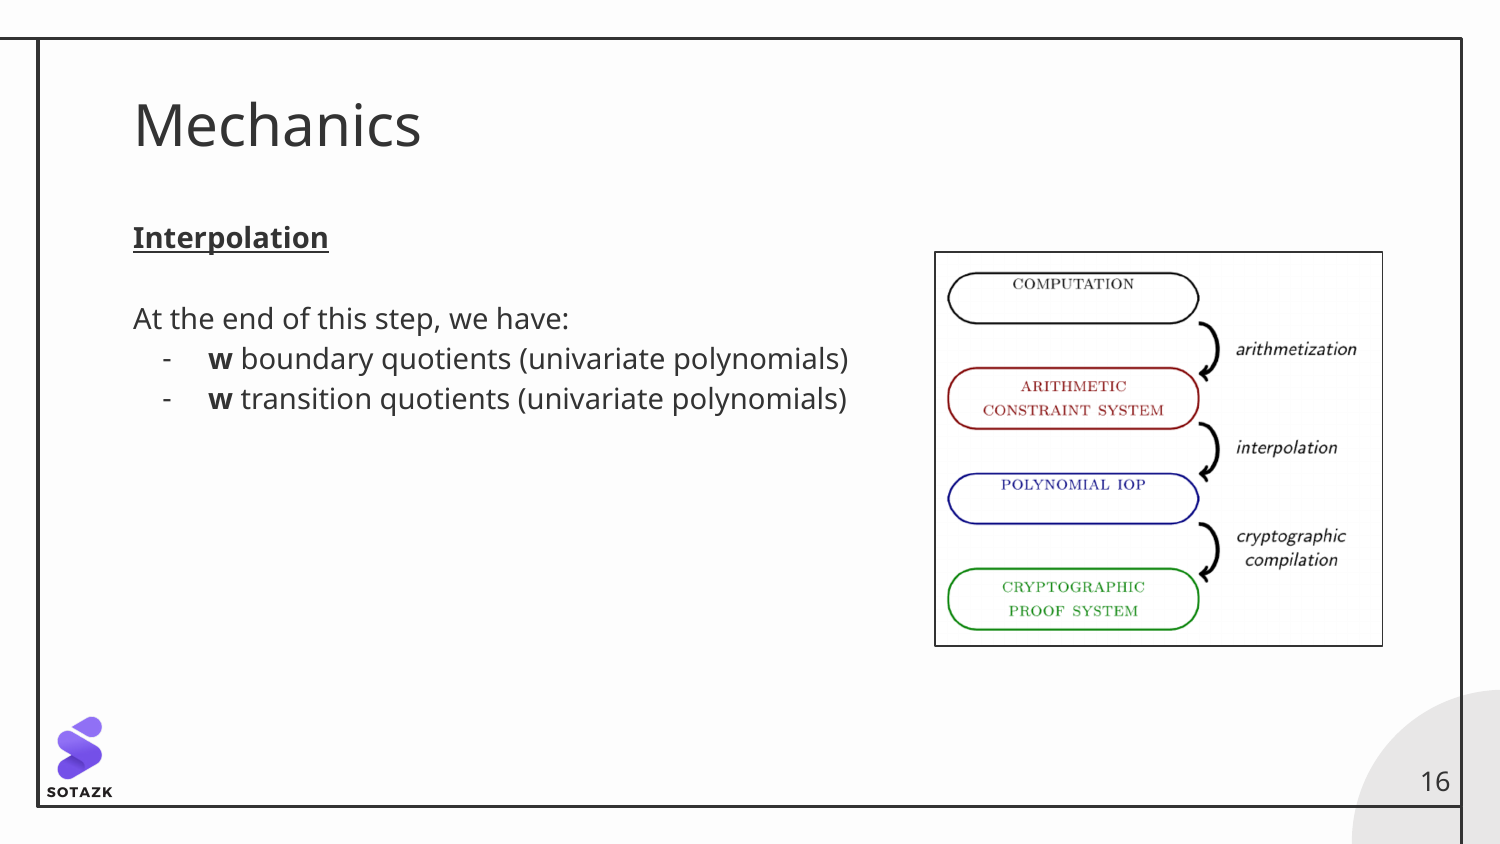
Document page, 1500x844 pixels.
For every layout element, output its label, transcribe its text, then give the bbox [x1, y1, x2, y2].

picture [40, 712, 126, 800]
picture [935, 252, 1383, 646]
slide_number ‹#› [1375, 749, 1466, 814]
title Mechanics [118, 72, 1382, 167]
list Interpolation At the end of this step, we have: w boundary quotients (univariate polynomials) w transition quotients (univariate polynomials) [118, 199, 1382, 730]
